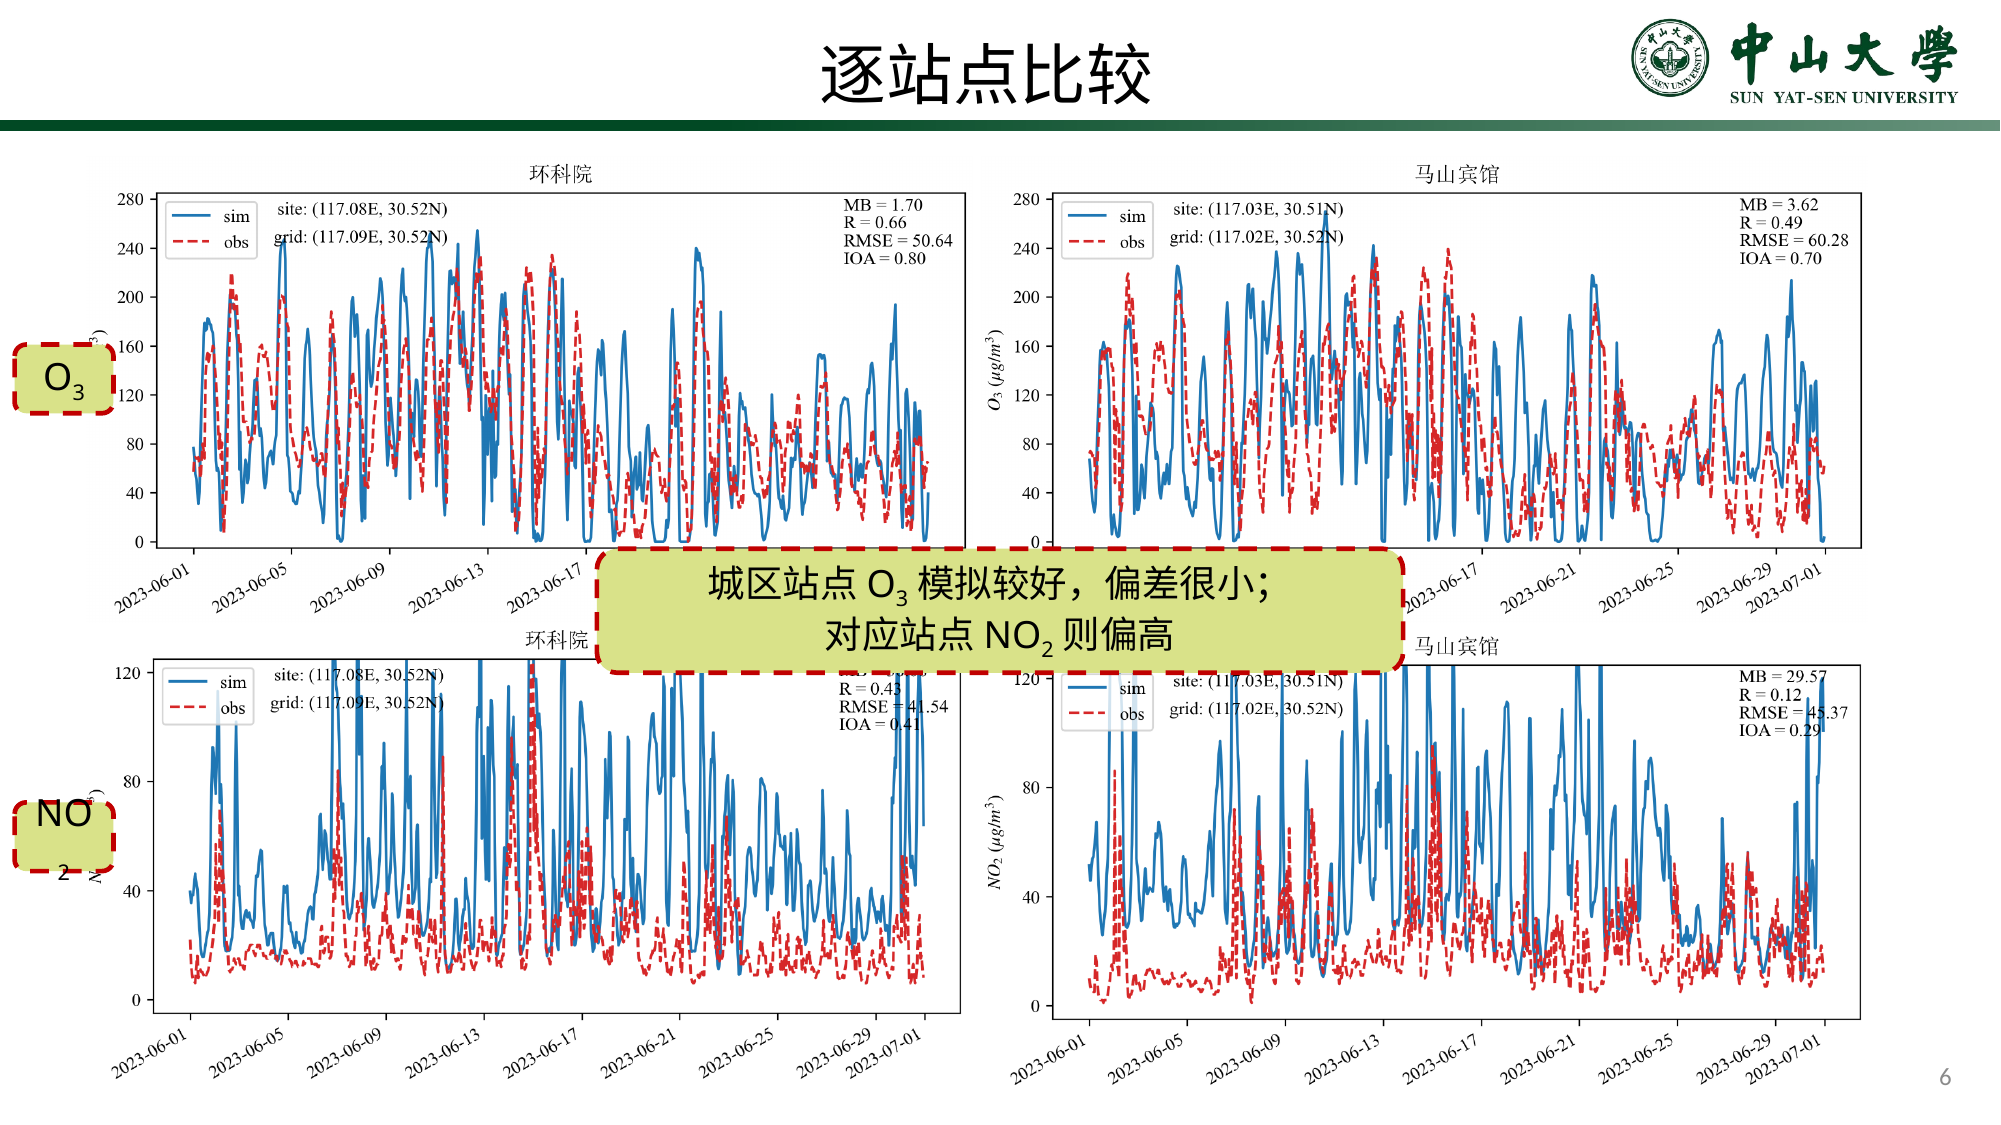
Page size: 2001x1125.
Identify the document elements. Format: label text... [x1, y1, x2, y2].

picture [86, 156, 973, 623]
text_box 城区站点O3模拟较好，偏差很小； 对应站点NO2则偏高 [595, 547, 1405, 674]
text_box NO2 [13, 801, 86, 873]
slide_number 6 [1841, 1045, 1967, 1106]
picture [981, 156, 1868, 623]
picture [86, 627, 973, 1090]
picture [981, 627, 1868, 1090]
text_box O3 [13, 343, 86, 415]
text_box [0, 119, 2000, 132]
picture [1610, 0, 2000, 121]
text_box 逐站点比较 [804, 25, 1195, 121]
